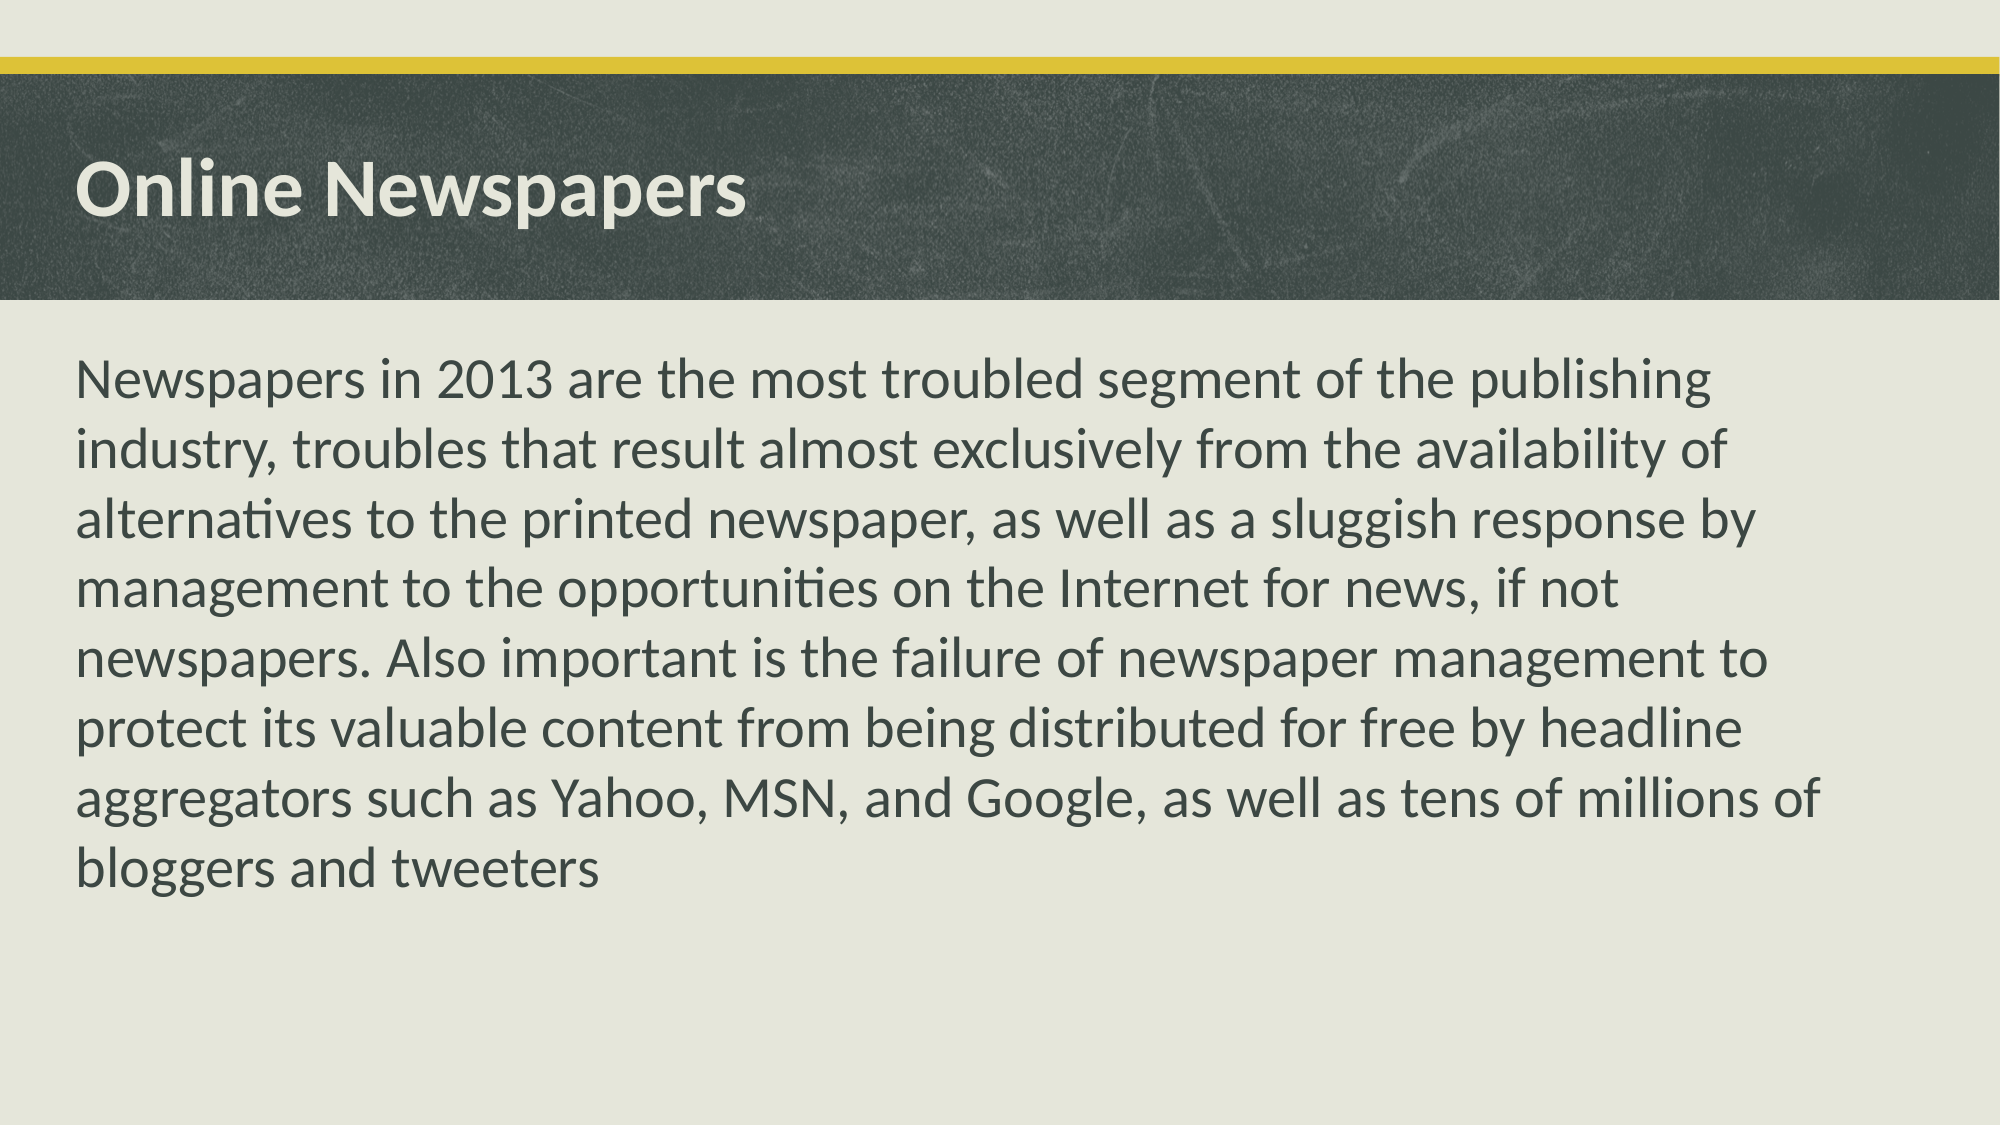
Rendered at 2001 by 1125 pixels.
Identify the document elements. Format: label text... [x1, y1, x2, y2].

list Newspapers in 2013 are the most troubled segment of the publishing industry, troubles that result almost exclusively from the availability of alternatives to the printed newspaper, as well as a sluggish response by management to the opportunities on the Internet for news, if not newspapers. Also important is the failure of newspaper management to protect its valuable content from being distributed for free by headline aggregators such as Yahoo, MSN, and Google, as well as tens of millions of bloggers and tweeters [60, 332, 1935, 1066]
picture [0, 74, 2000, 300]
title Online Newspapers [60, 76, 1950, 300]
